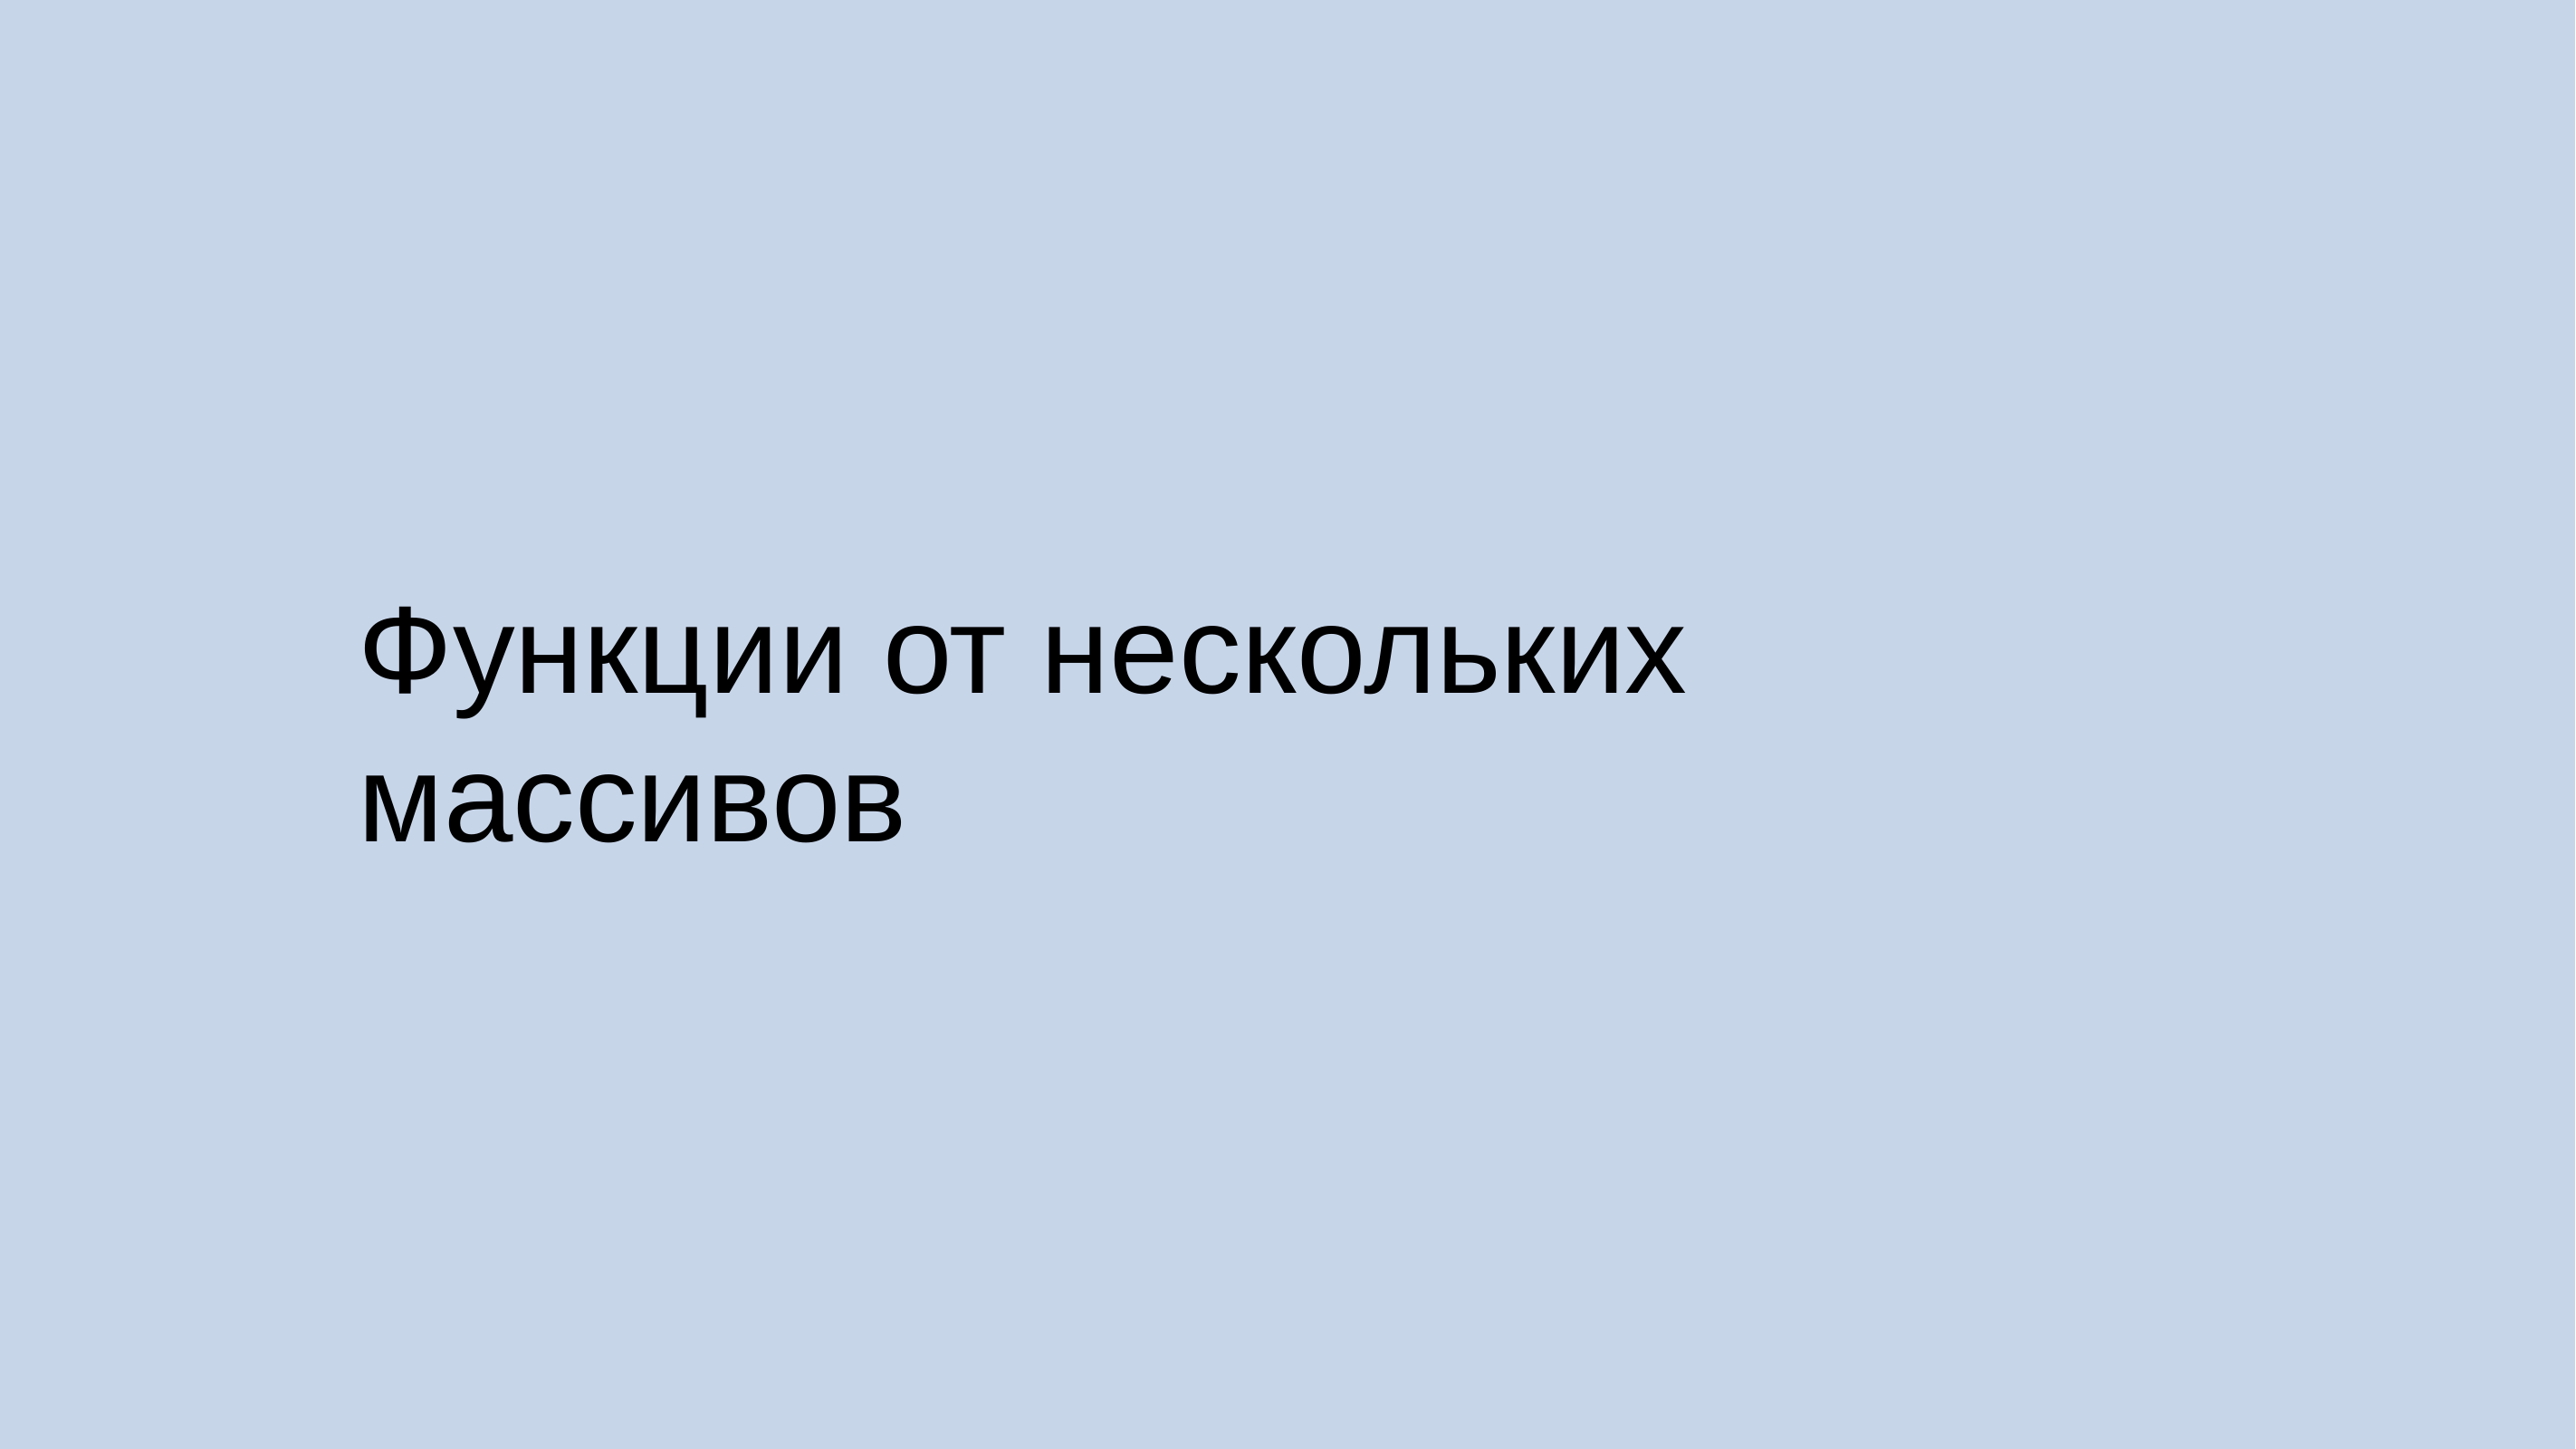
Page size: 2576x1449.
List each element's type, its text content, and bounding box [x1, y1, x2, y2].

title Функции от нескольких массивов [358, 341, 2227, 868]
